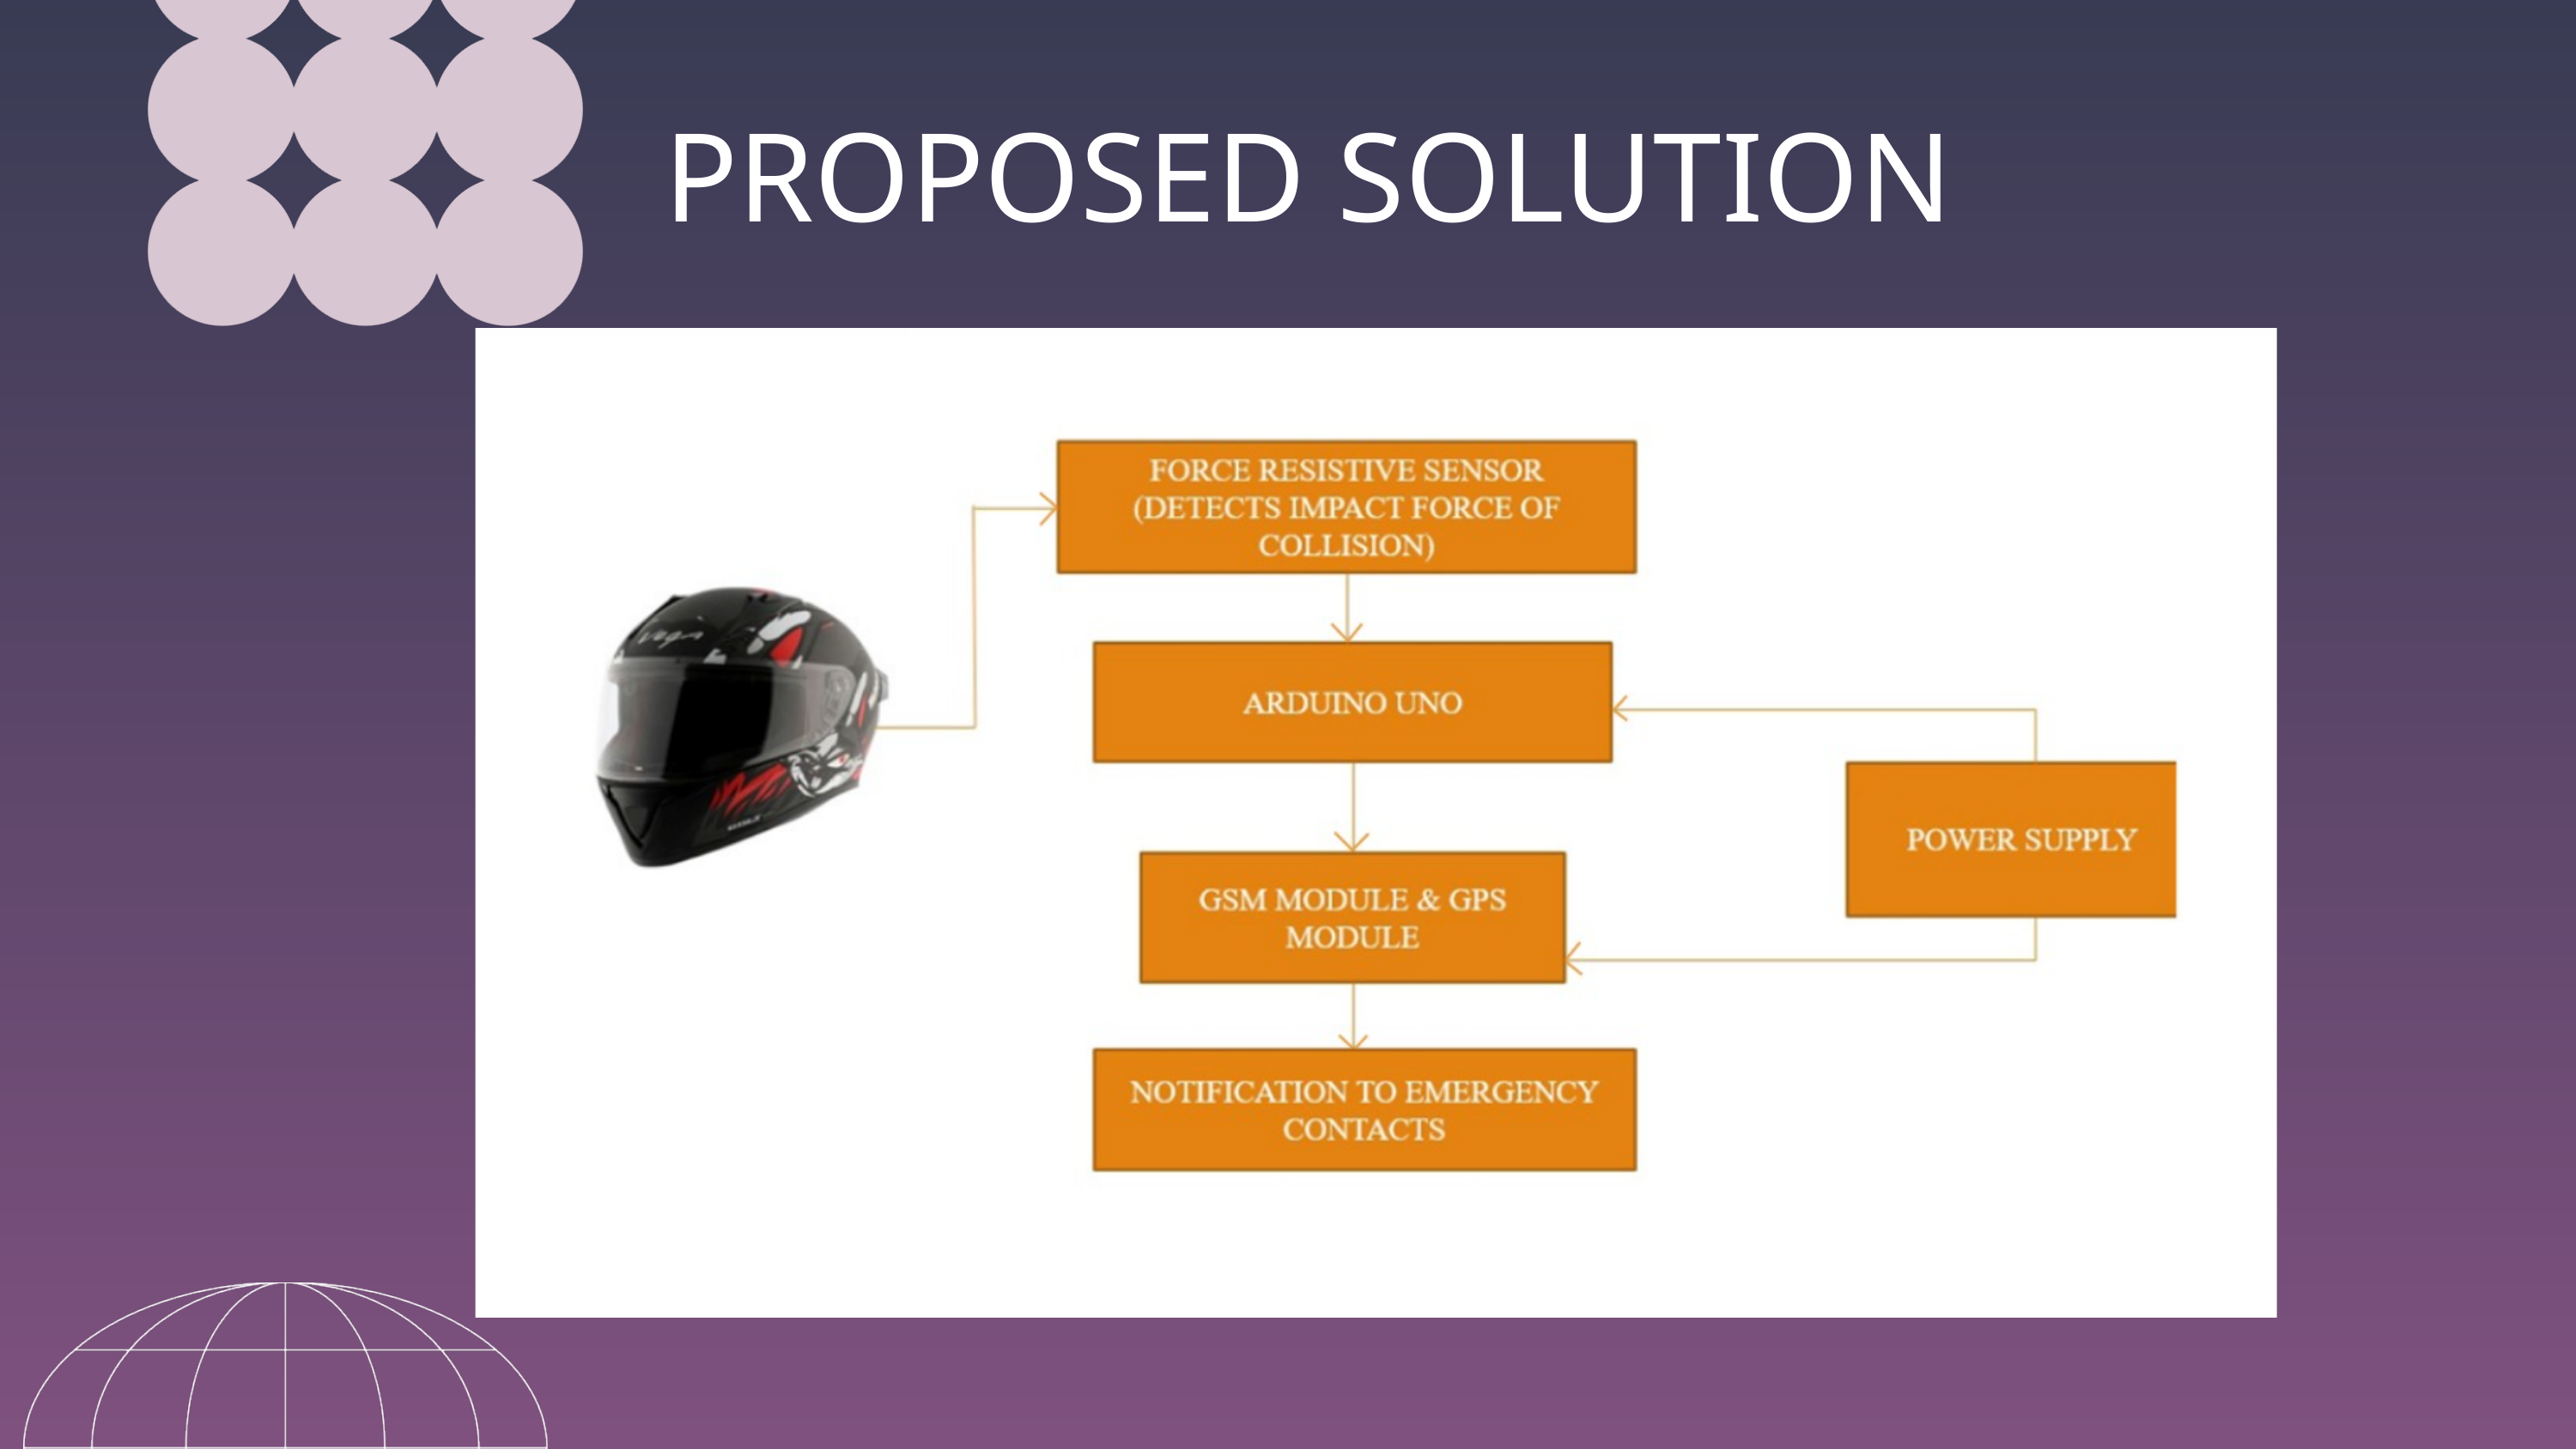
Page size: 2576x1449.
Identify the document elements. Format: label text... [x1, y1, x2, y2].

text_box [23, 1282, 548, 1449]
text_box [144, 0, 586, 329]
text_box [475, 328, 2277, 1318]
text_box PROPOSED SOLUTION [664, 75, 2088, 247]
